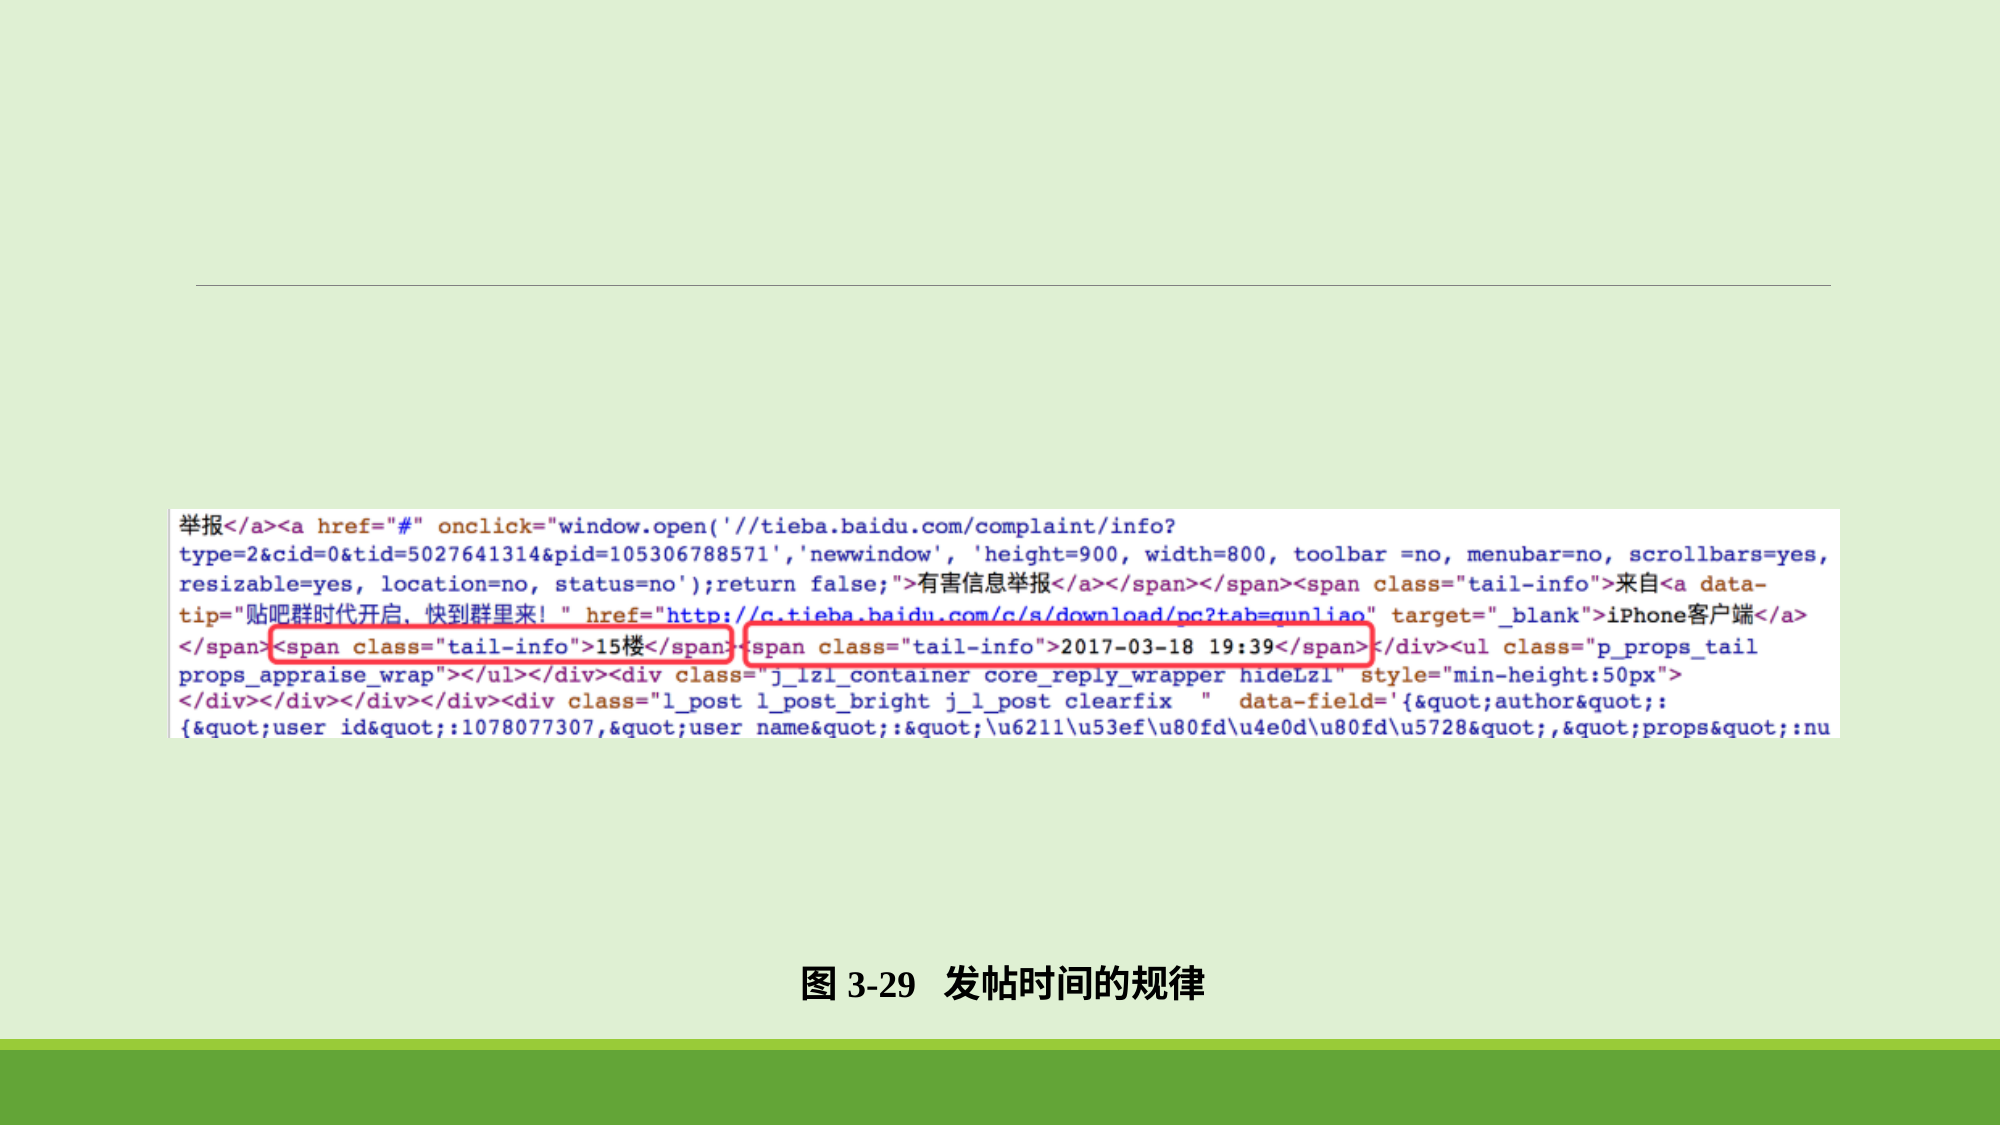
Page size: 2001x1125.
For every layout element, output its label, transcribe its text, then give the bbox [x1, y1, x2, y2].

picture [167, 508, 1840, 738]
text_box 图3-29 发帖时间的规律 [786, 952, 1222, 1013]
